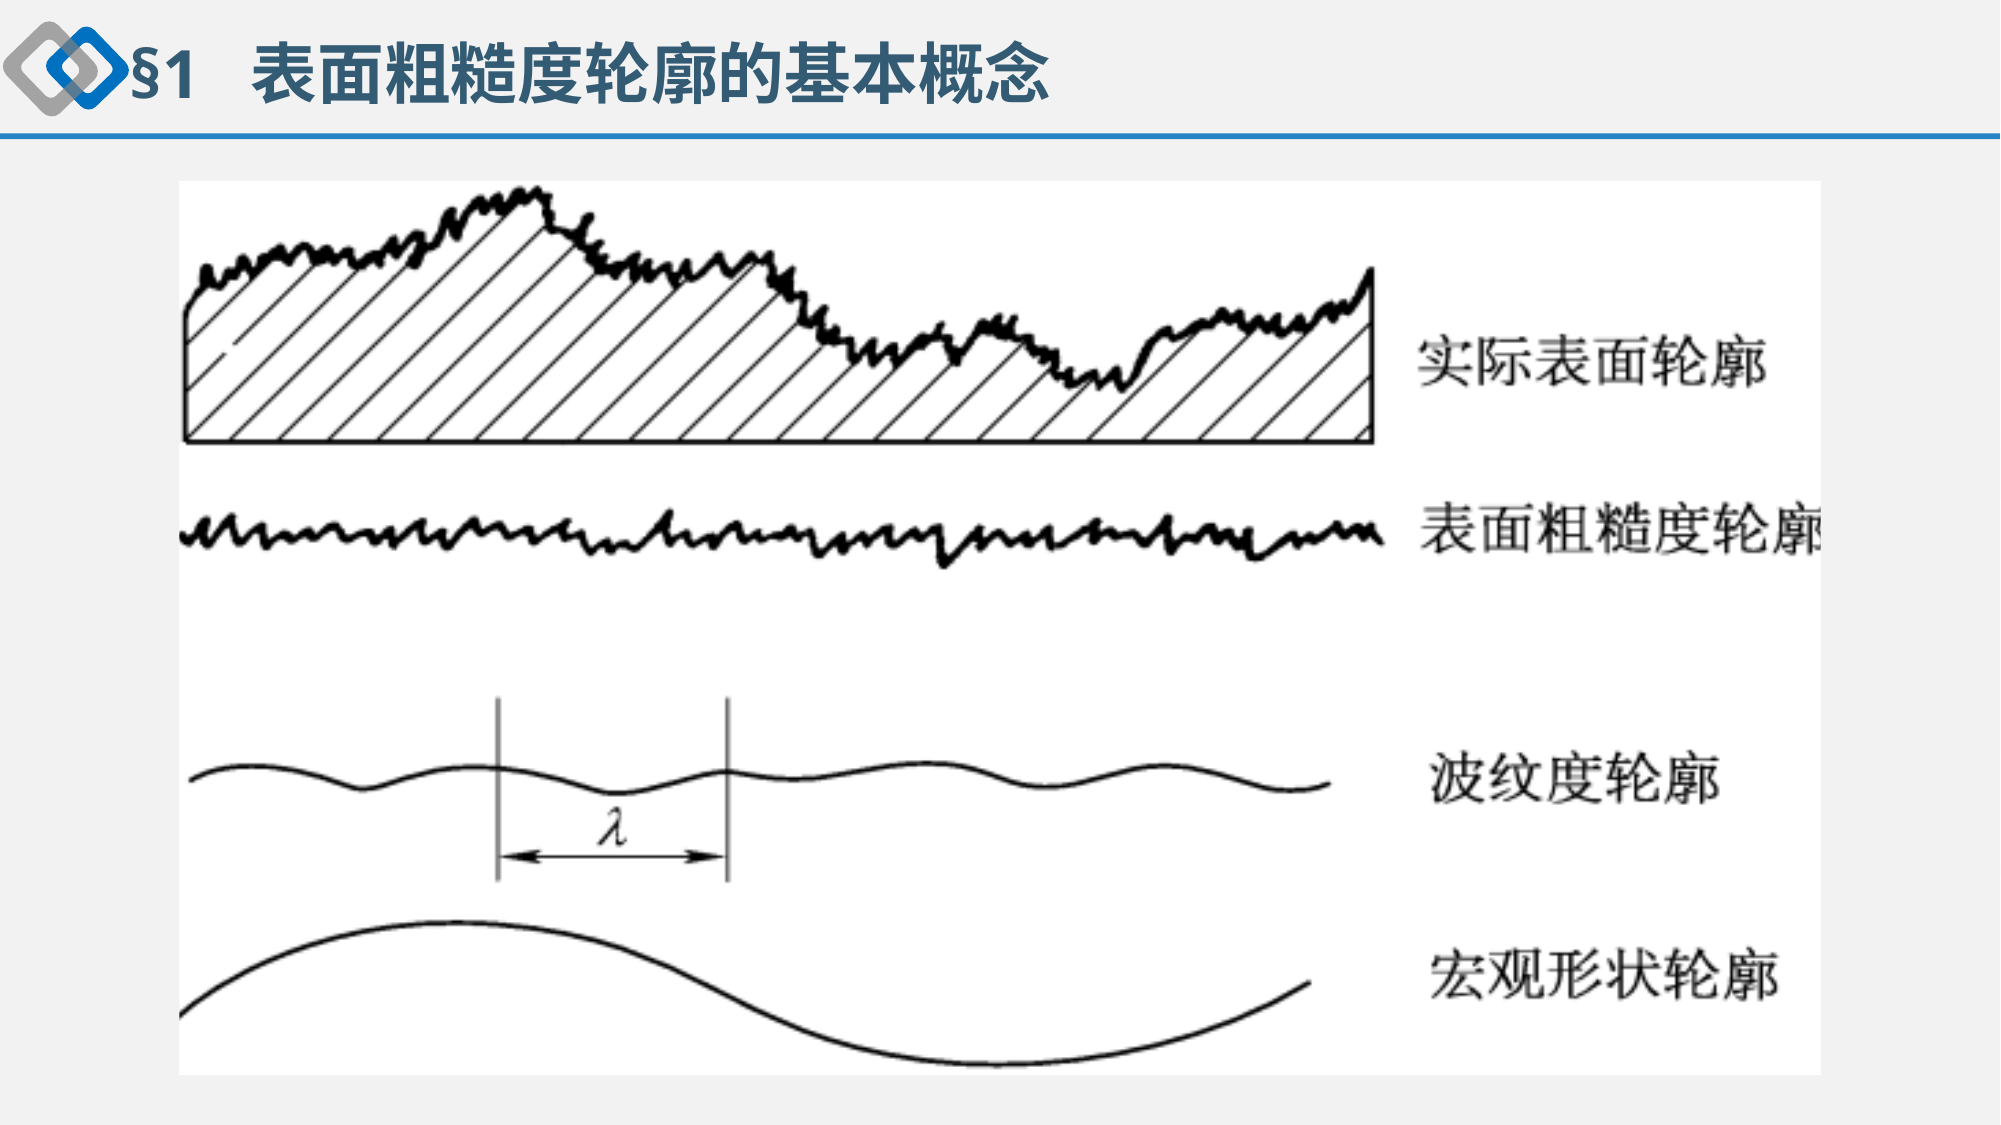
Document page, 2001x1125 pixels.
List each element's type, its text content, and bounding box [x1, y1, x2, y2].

title §1 表面粗糙度轮廓的基本概念 [63, 17, 1322, 128]
picture [179, 180, 1821, 1075]
